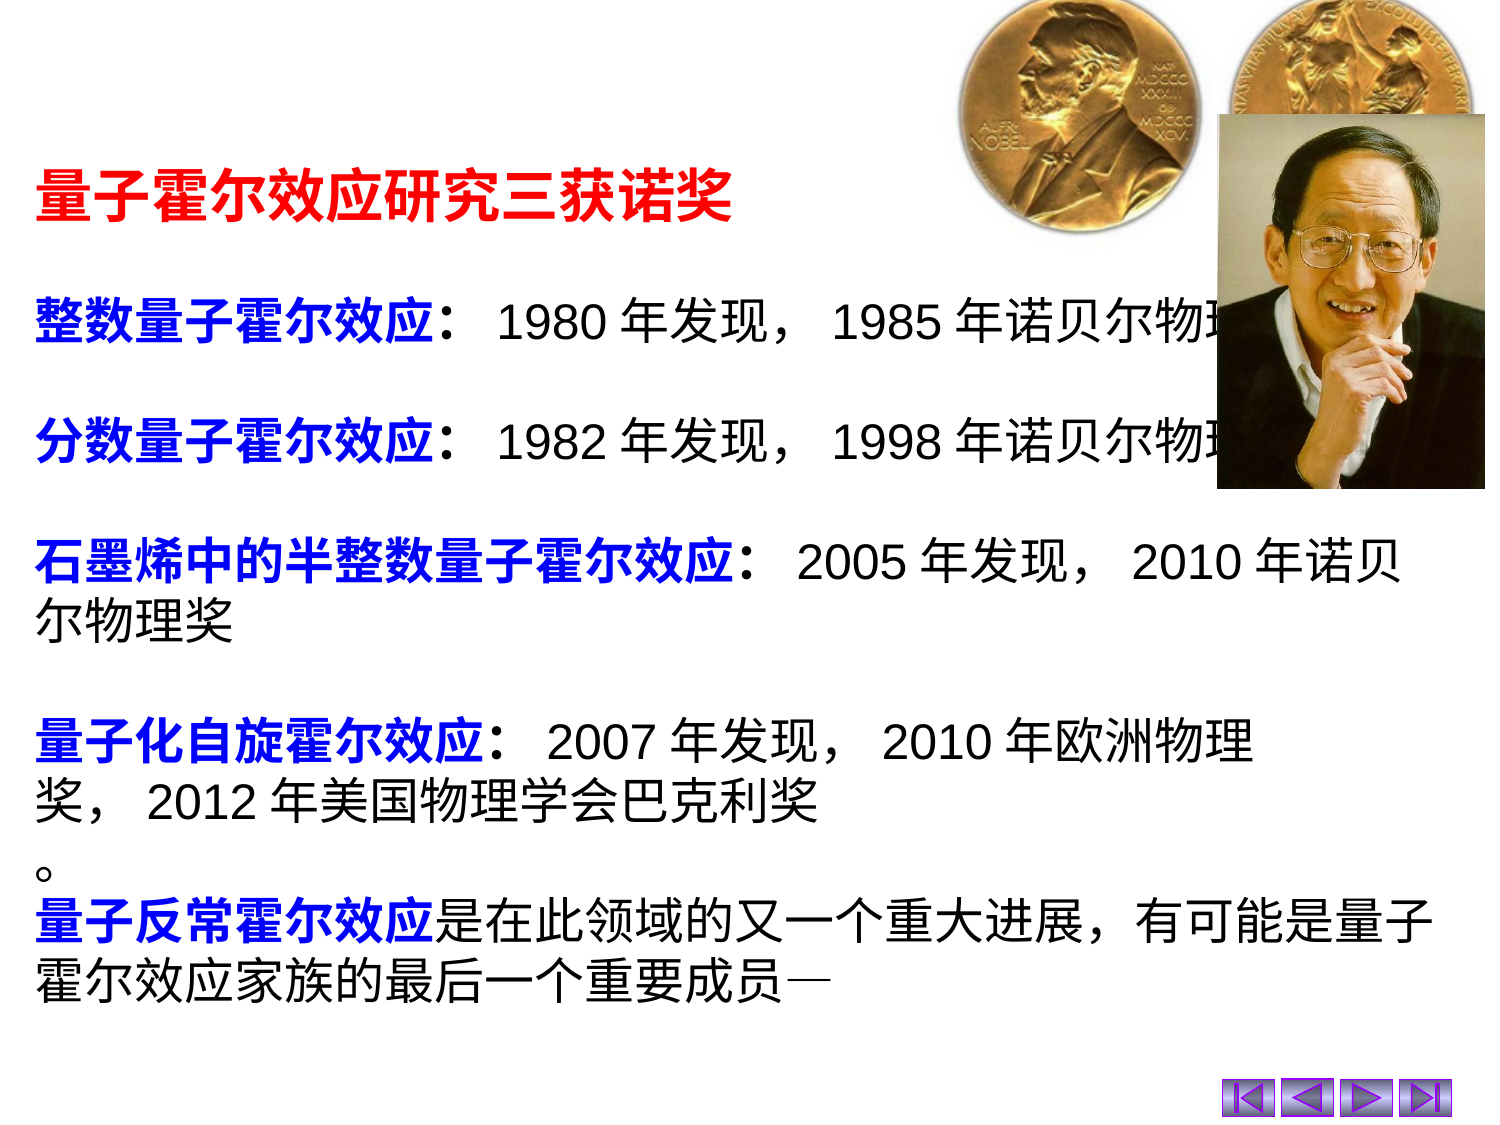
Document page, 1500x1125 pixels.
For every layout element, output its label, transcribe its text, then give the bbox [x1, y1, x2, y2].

text_box 量子霍尔效应研究三获诺奖 整数量子霍尔效应：1980年发现，1985年诺贝尔物理奖 分数量子霍尔效应：1982年发现，1998年诺贝尔物理奖 石墨烯中的半整数量子霍尔效应：2005年发现，2010年诺贝尔物理奖 量子化自旋霍尔效应：2007年发现，2010年欧洲物理奖，2012年美国物理学会巴克利奖 。 量子反常霍尔效应是在此领域的又一个重大进展，有可能是量子霍尔效应家族的最后一个重要成员— [19, 151, 1467, 1017]
picture [941, 0, 1485, 489]
